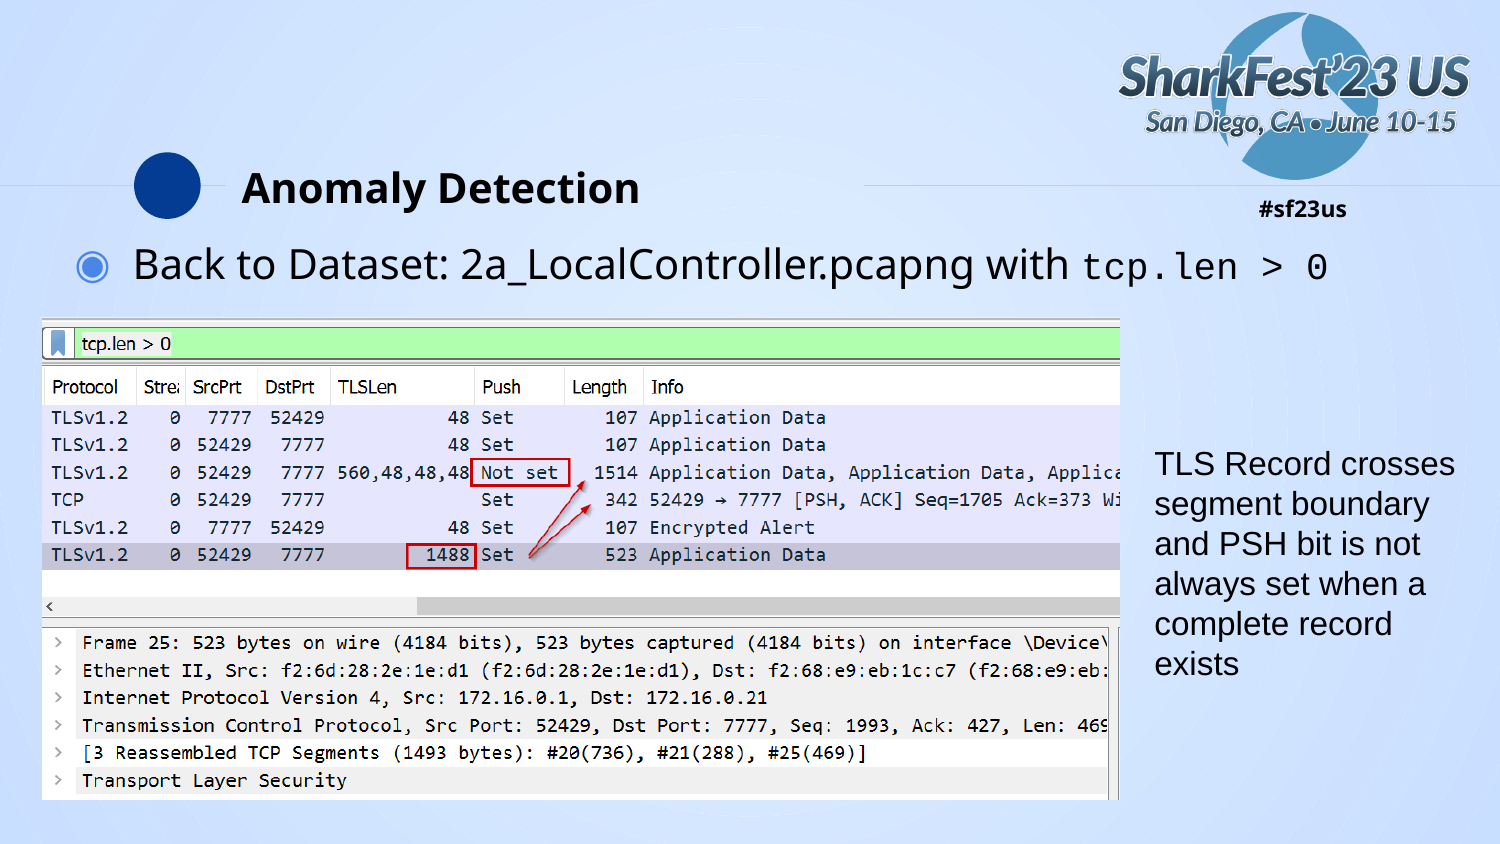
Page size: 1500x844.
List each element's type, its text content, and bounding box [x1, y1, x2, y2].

list Back to Dataset: 2a_LocalController.pcapng with tcp.len > 0 [42, 222, 1369, 318]
picture [1119, 12, 1470, 180]
title Anomaly Detection [226, 151, 863, 222]
text_box TLS Record crosses segment boundary and PSH bit is not always set when a complete record exists [1139, 434, 1489, 730]
picture [42, 317, 1121, 800]
